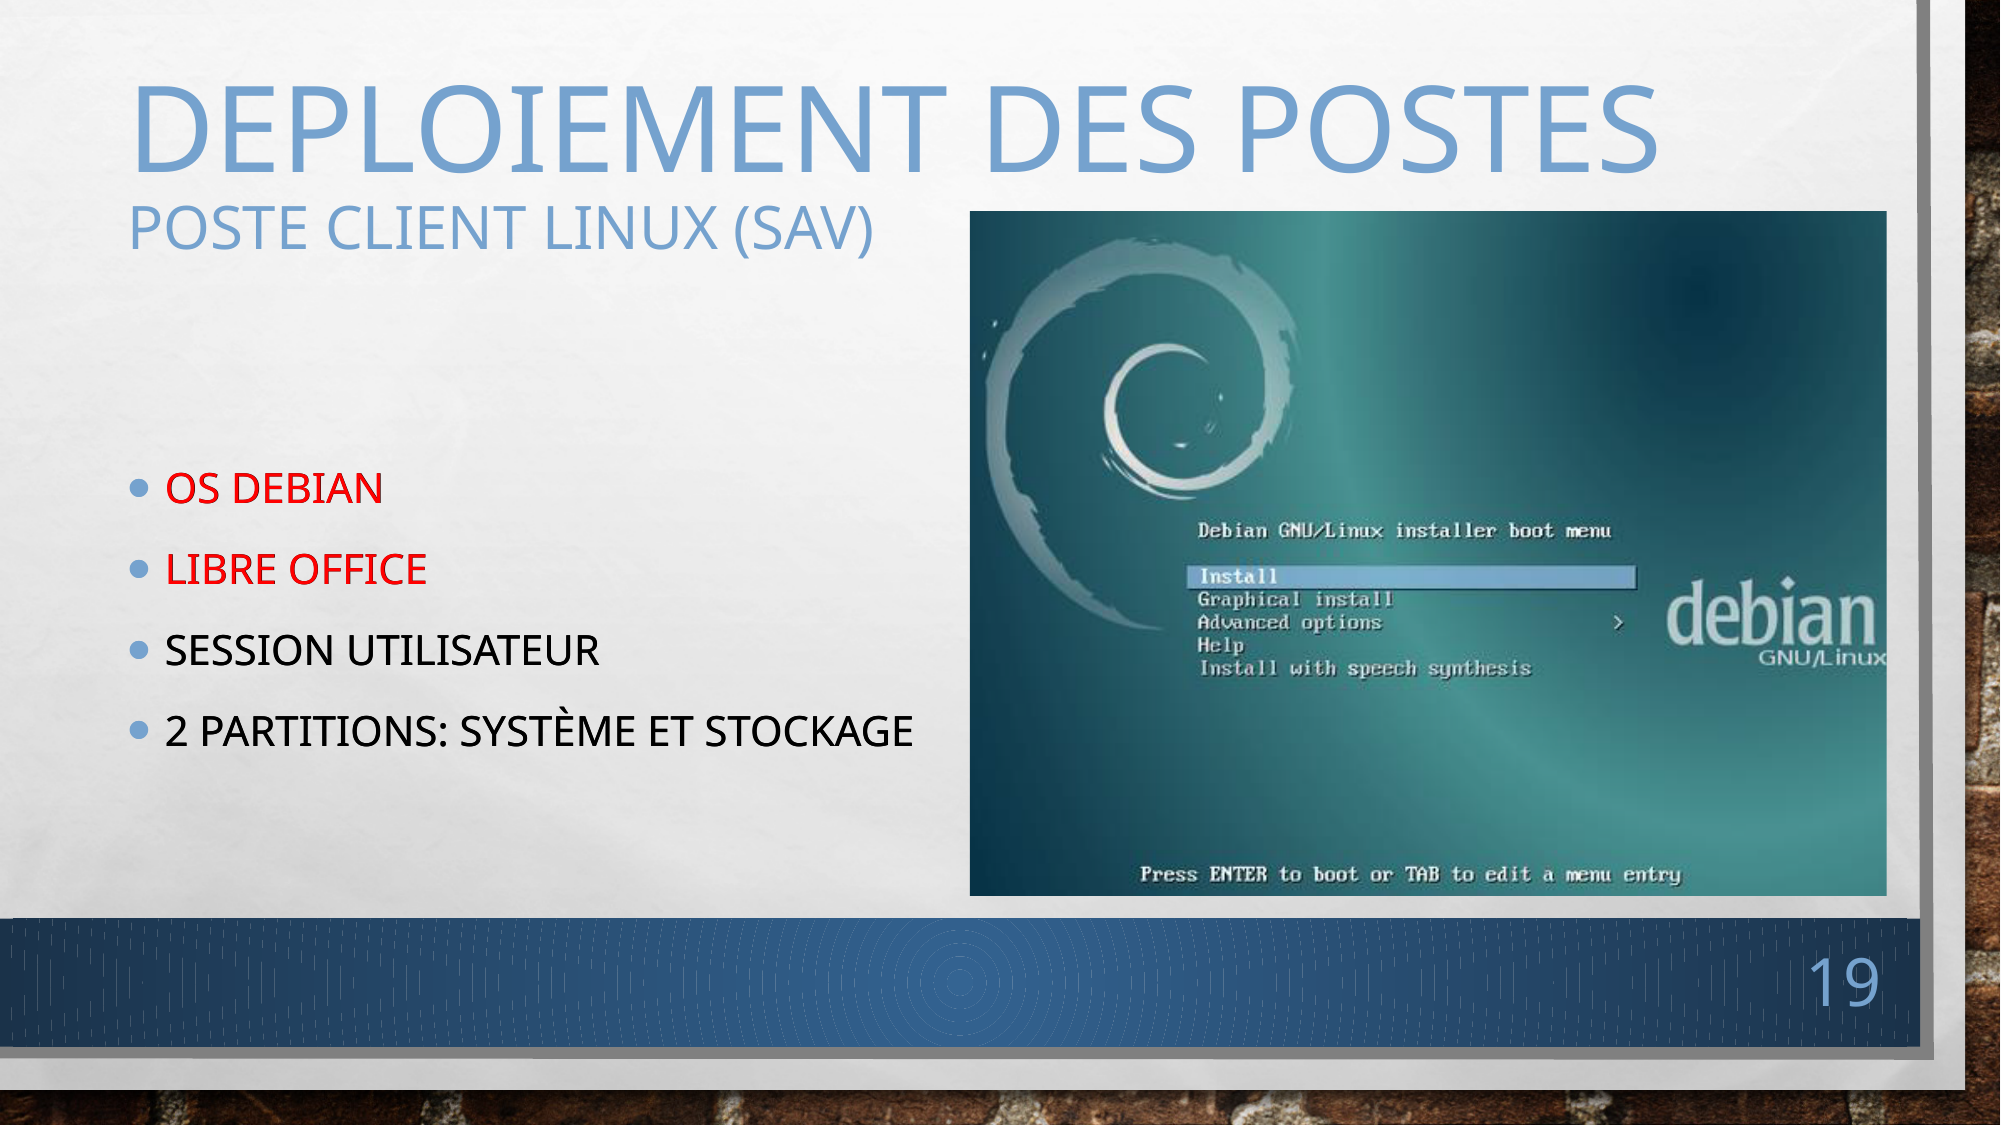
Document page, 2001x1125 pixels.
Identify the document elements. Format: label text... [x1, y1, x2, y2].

text_box OS debian Libre office Session utilisateur 2 partitions: système et stockage [112, 408, 969, 880]
picture [0, 0, 2000, 1125]
picture [969, 210, 1887, 896]
slide_number 19 [1769, 944, 1919, 1027]
title DEPLOIEMENT DES POSTES POSTE CLIENT LINUX (SAV) [112, 26, 1818, 305]
